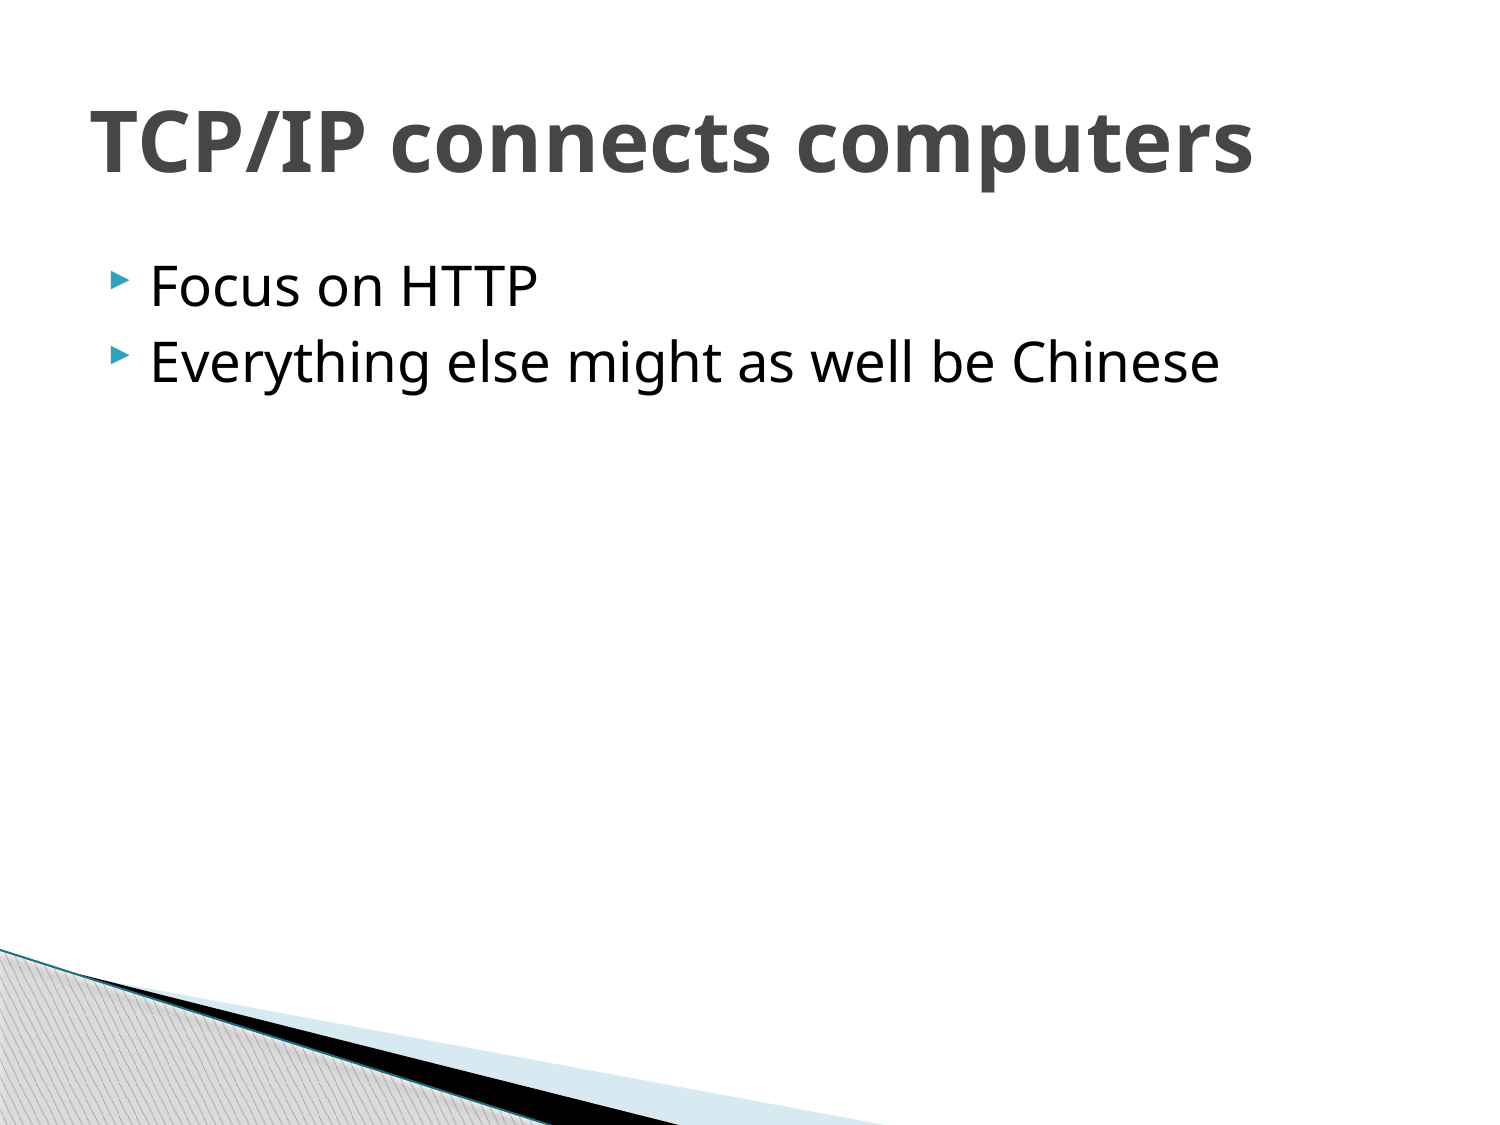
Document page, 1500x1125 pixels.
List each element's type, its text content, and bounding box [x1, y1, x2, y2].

title TCP/IP connects computers [75, 45, 1425, 233]
list Focus on HTTP Everything else might as well be Chinese [75, 243, 1425, 986]
